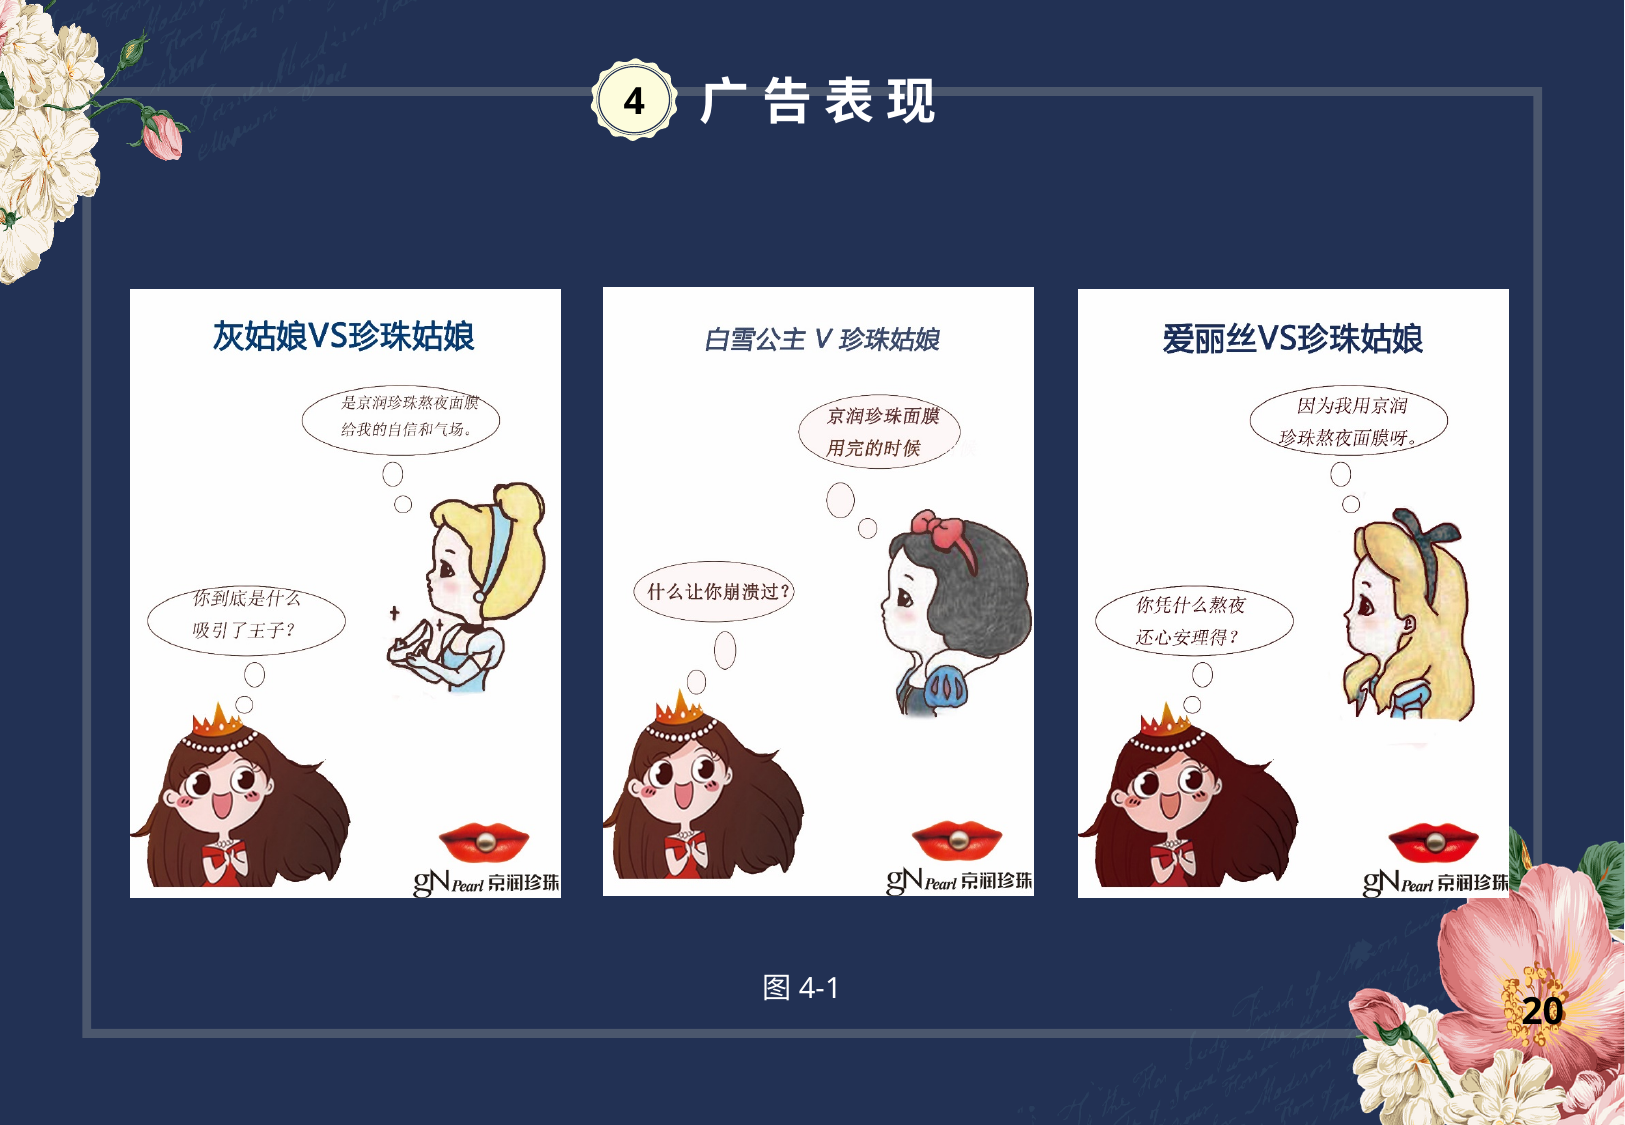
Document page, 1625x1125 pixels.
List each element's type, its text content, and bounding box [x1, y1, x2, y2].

picture [603, 287, 1034, 896]
text_box 图4-1 [645, 961, 959, 1012]
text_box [589, 57, 679, 142]
picture [1078, 289, 1625, 1125]
text_box 20 [1506, 979, 1588, 1039]
picture [0, 0, 561, 898]
text_box 广告表现 [684, 62, 953, 138]
